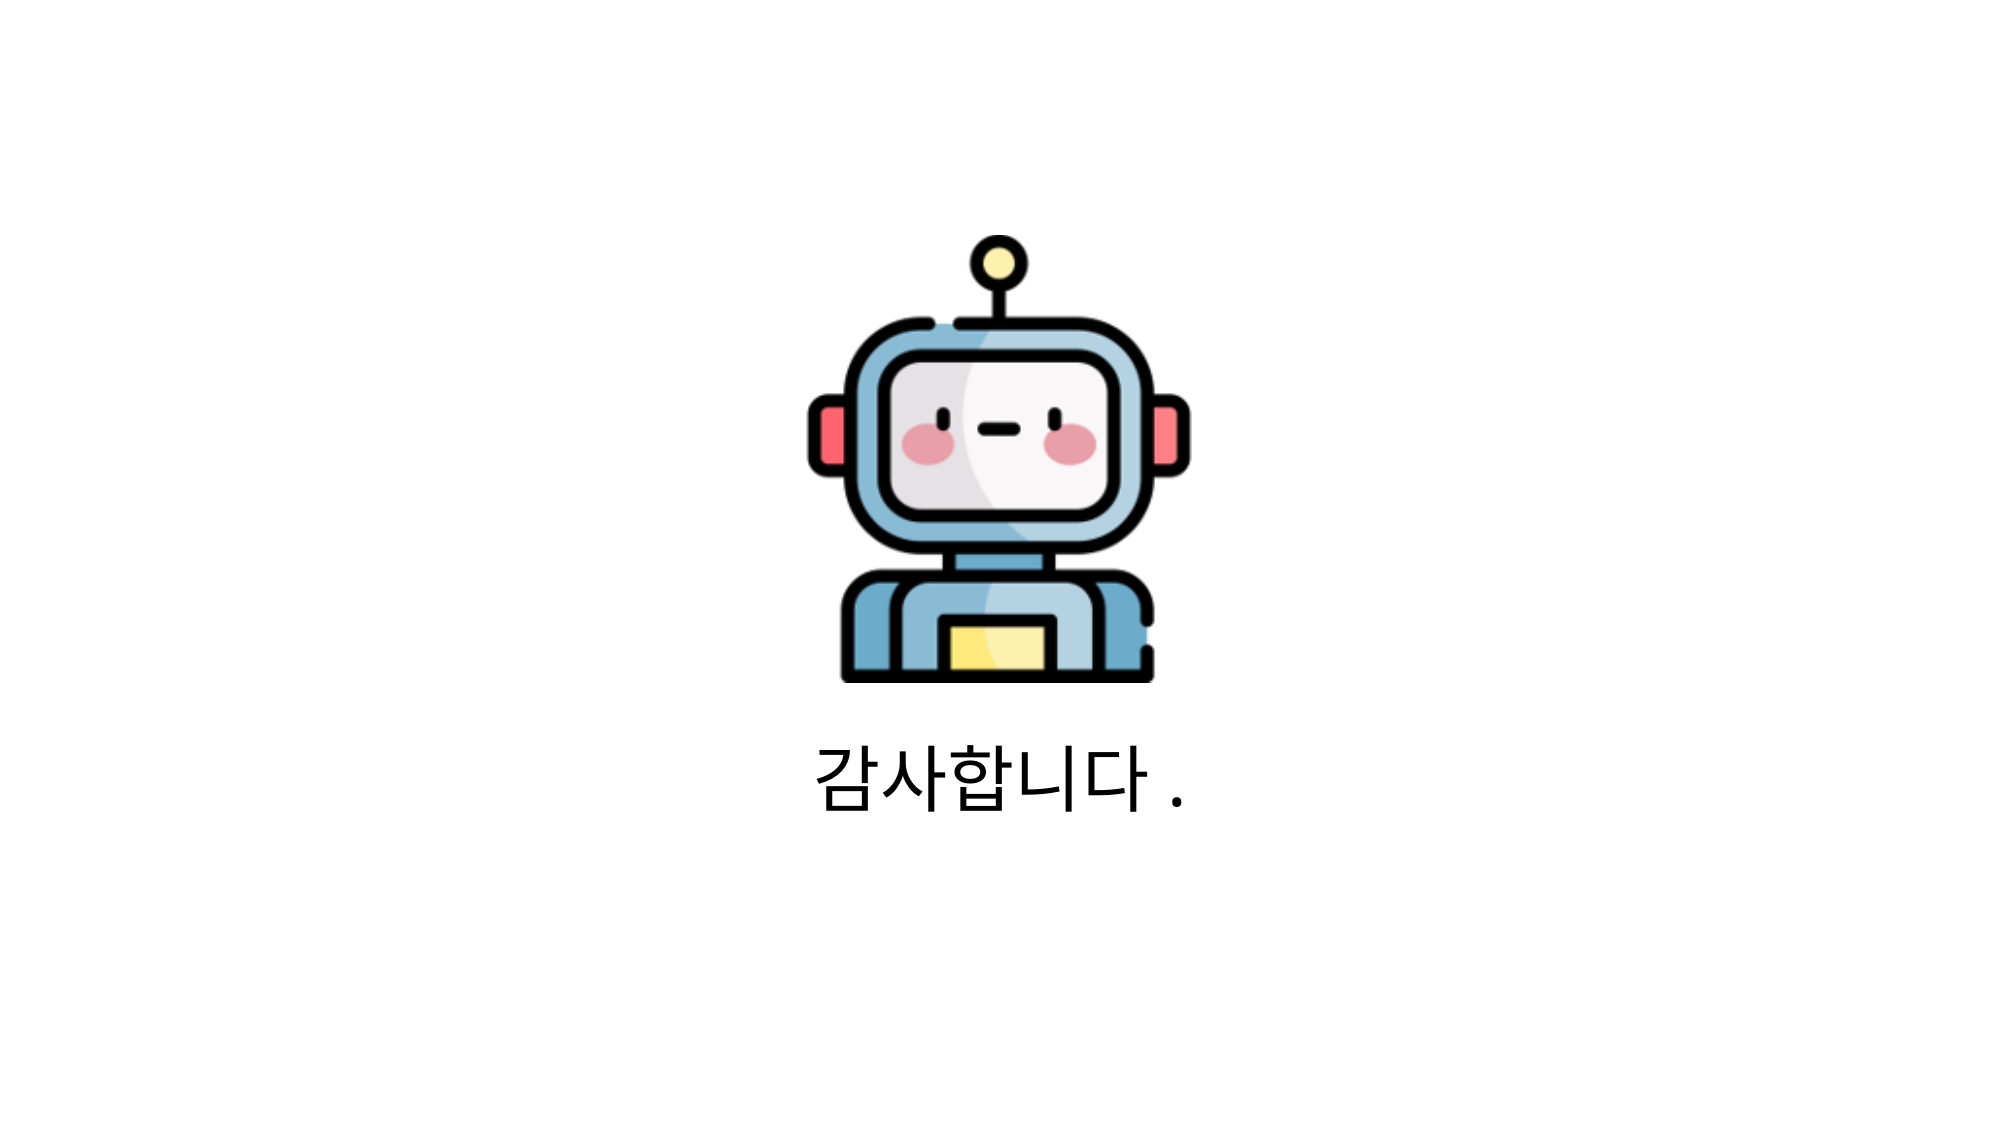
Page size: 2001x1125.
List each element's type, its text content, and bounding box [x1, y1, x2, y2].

text_box 감사합니다. [793, 733, 1207, 821]
picture [774, 235, 1225, 683]
